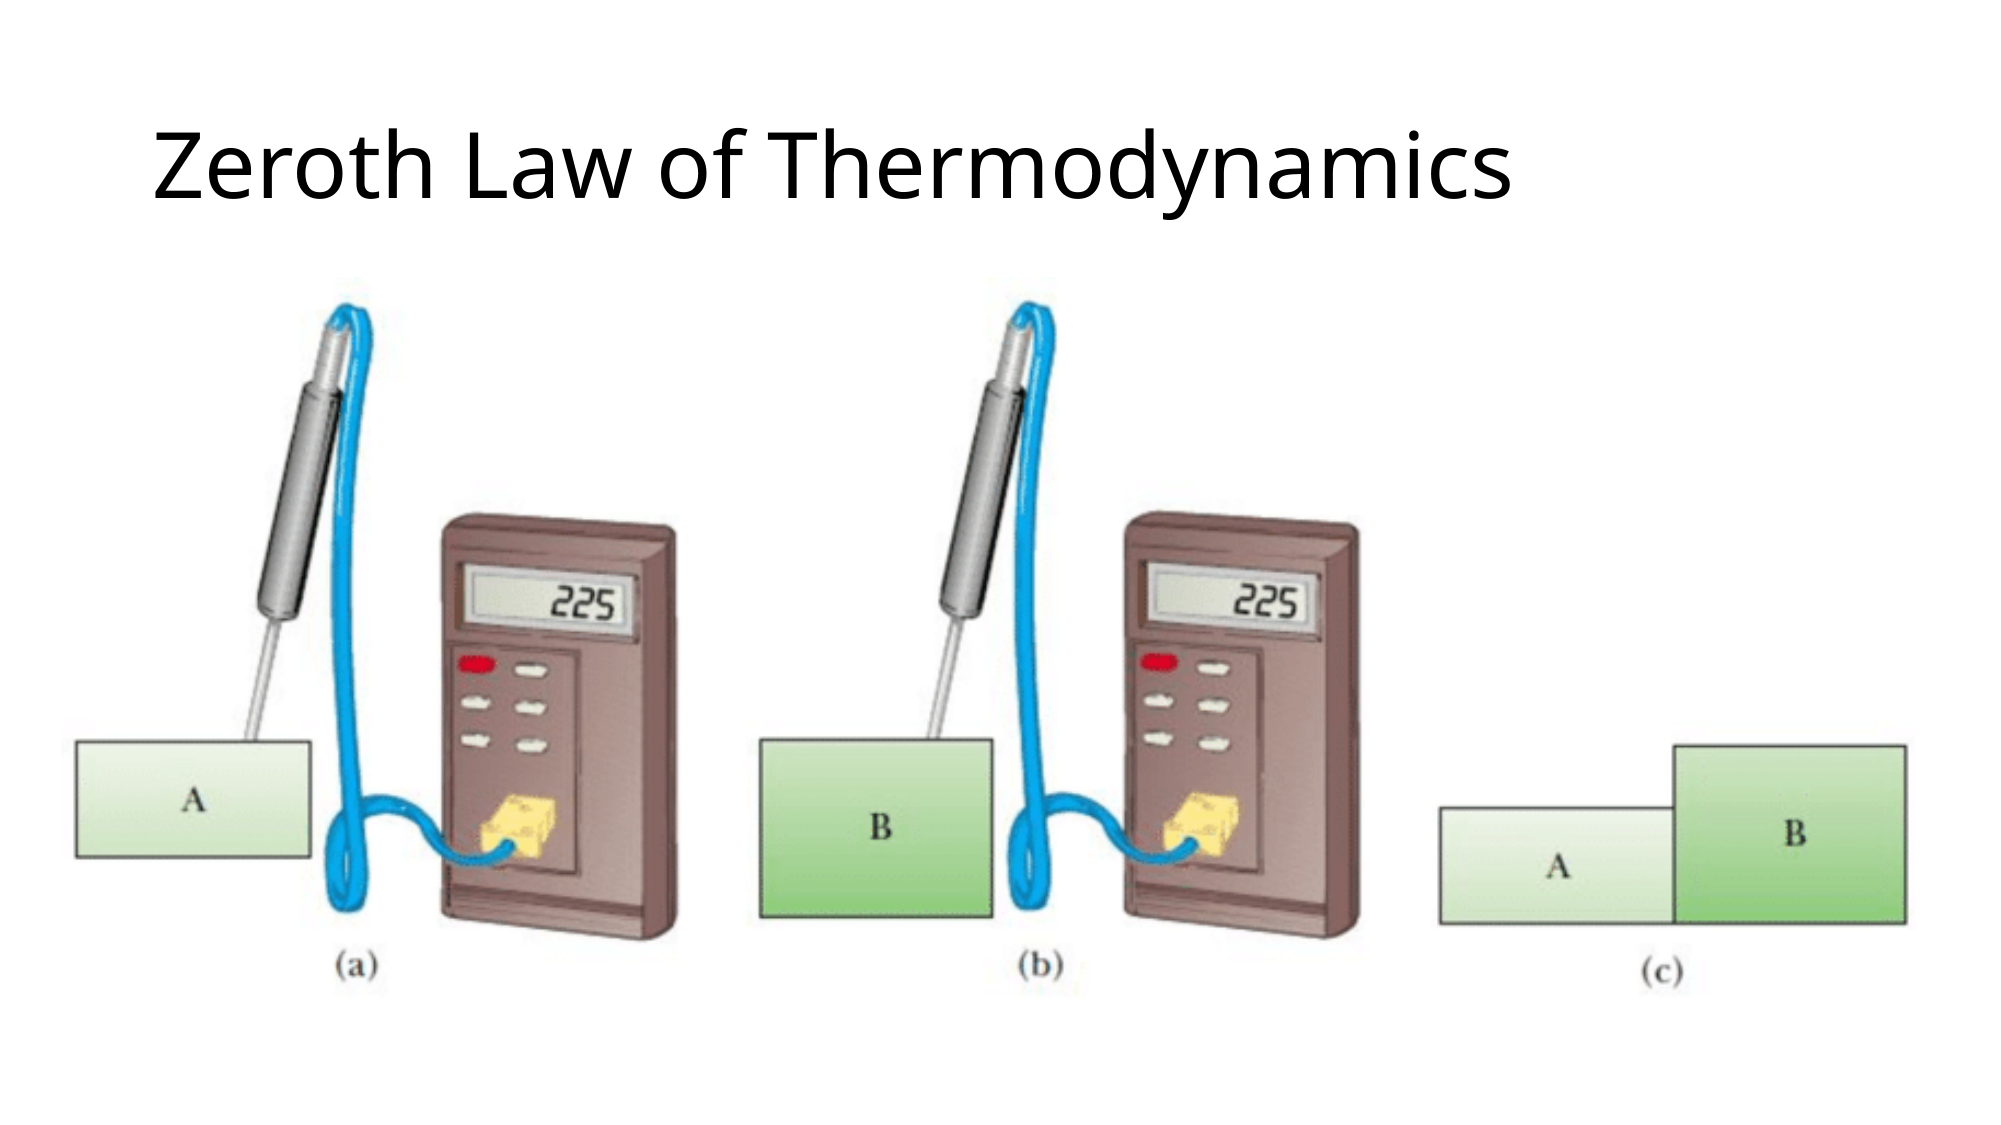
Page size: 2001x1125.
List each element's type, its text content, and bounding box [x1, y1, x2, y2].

title Zeroth Law of Thermodynamics [137, 59, 1863, 277]
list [61, 277, 1922, 998]
